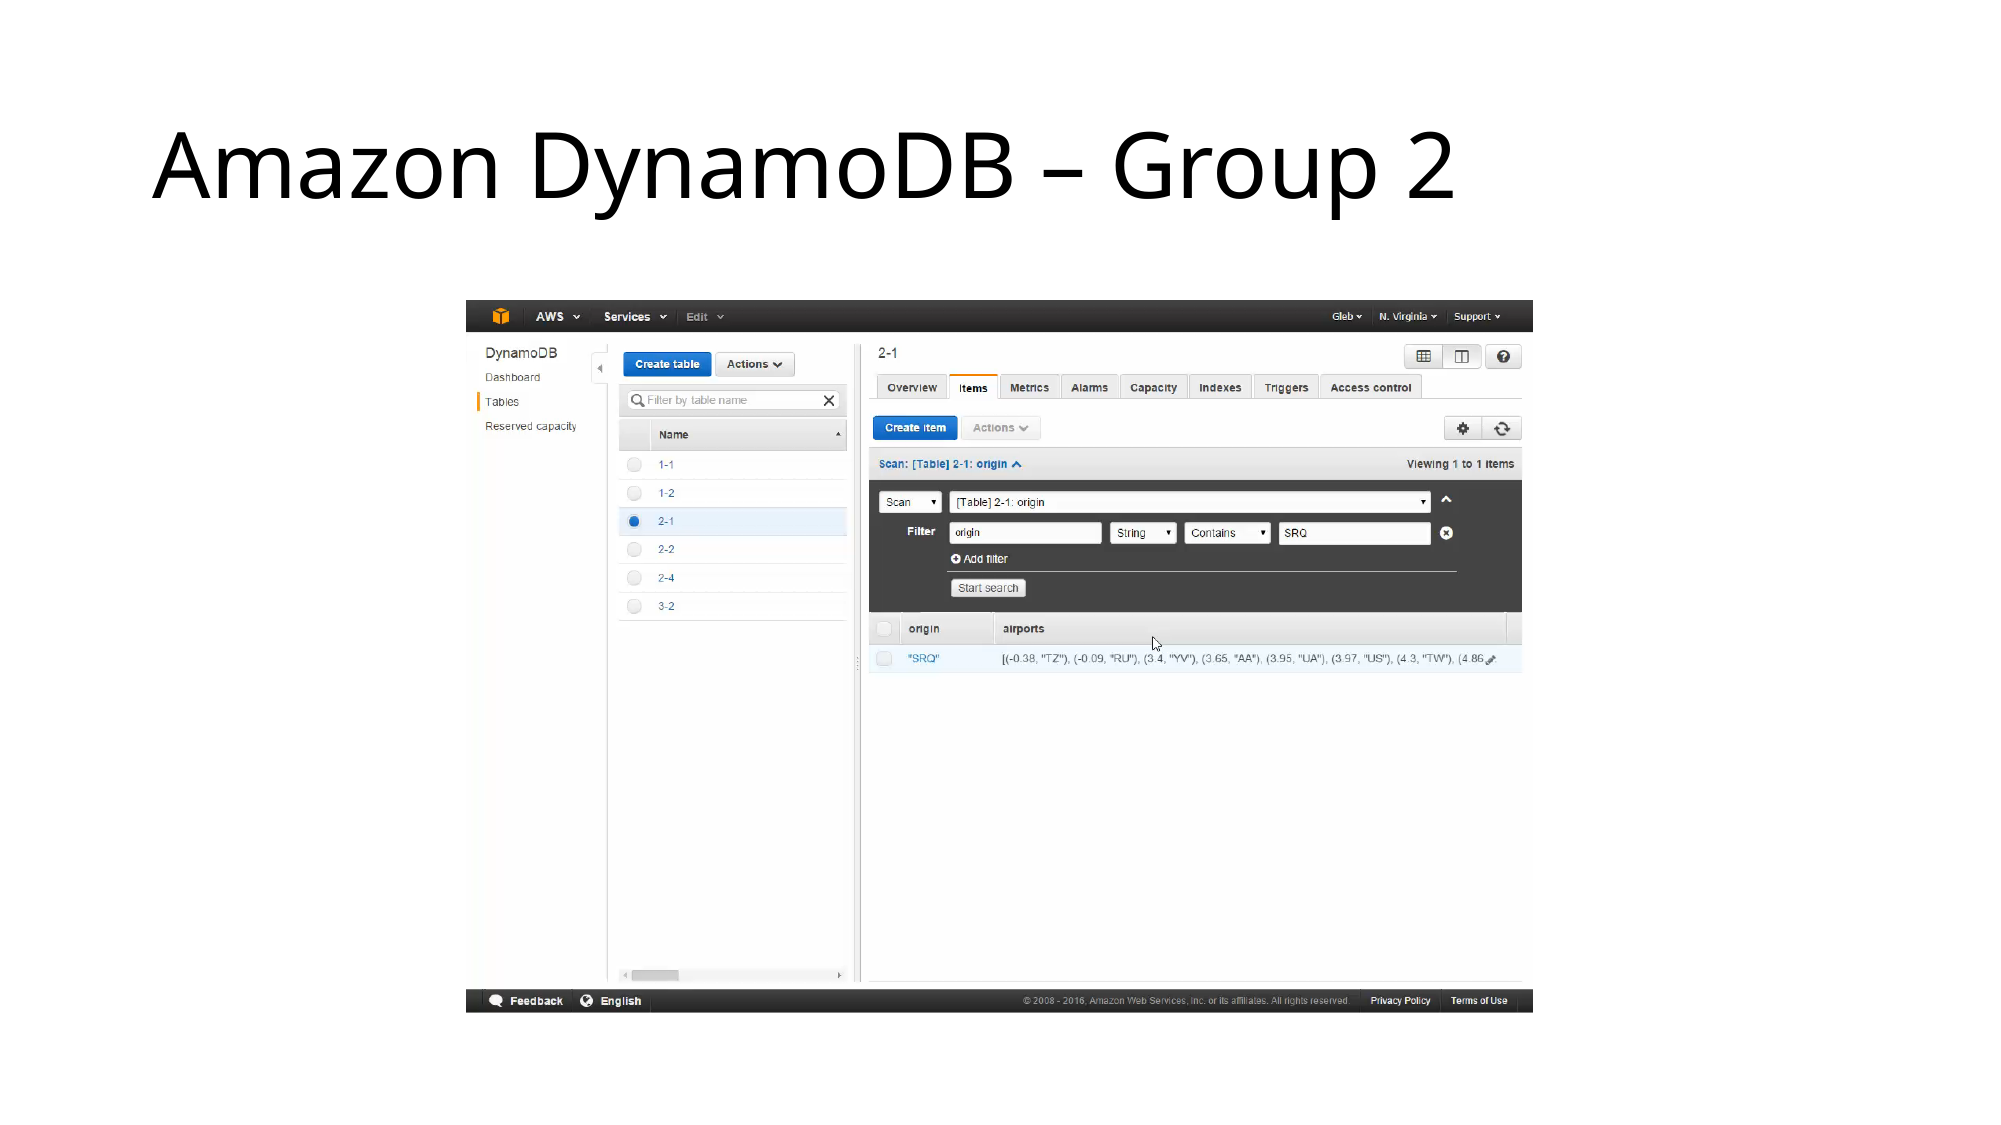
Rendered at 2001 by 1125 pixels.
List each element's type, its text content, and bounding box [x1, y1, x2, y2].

title Amazon DynamoDB – Group 2 [137, 59, 1863, 278]
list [466, 299, 1534, 1014]
